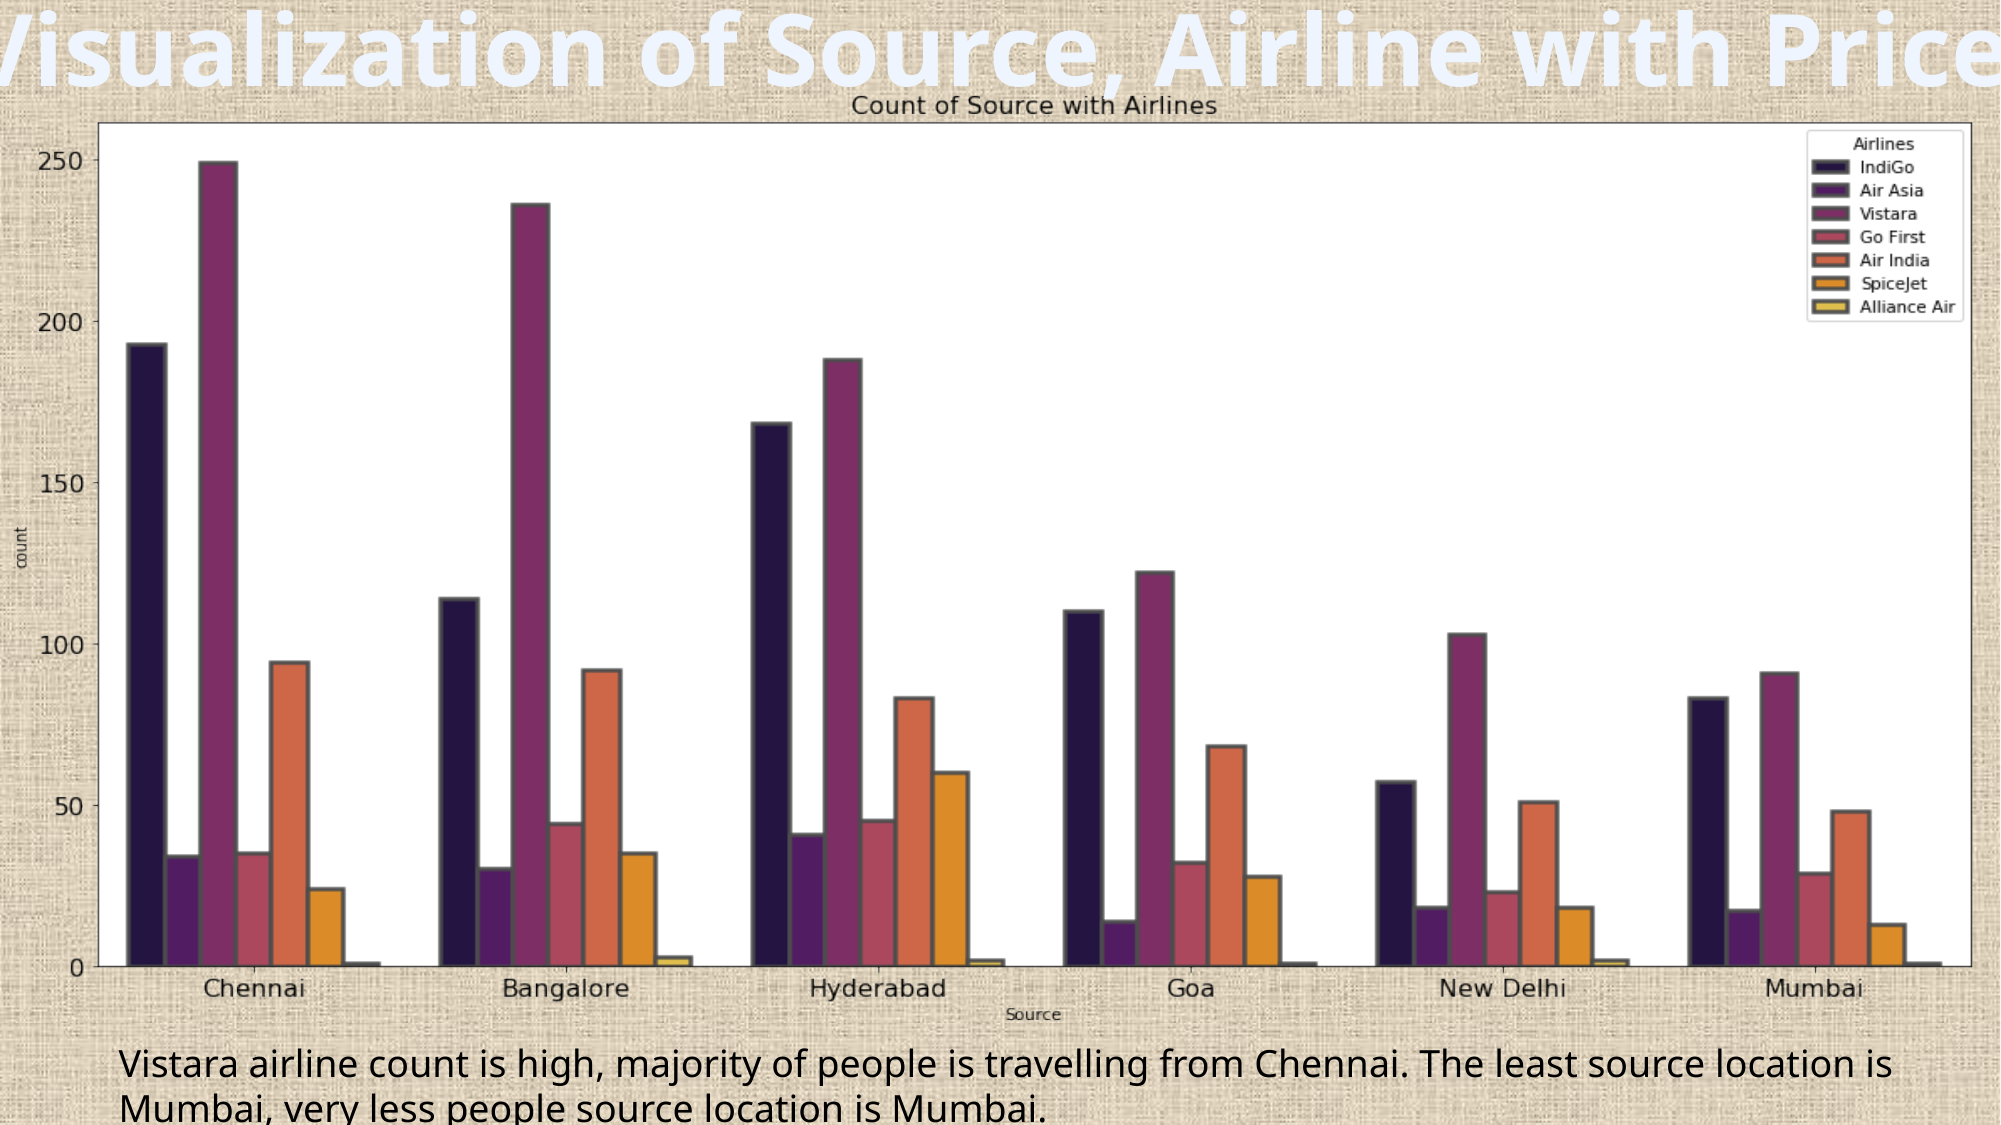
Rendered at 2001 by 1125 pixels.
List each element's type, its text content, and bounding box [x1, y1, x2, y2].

text_box Visualization of Source, Airline with Price [0, 0, 2000, 114]
picture [0, 0, 2001, 1125]
text_box Vistara airline count is high, majority of people is travelling from Chennai. The least source location is Mumbai, very less people source location is Mumbai. [103, 1033, 1953, 1125]
